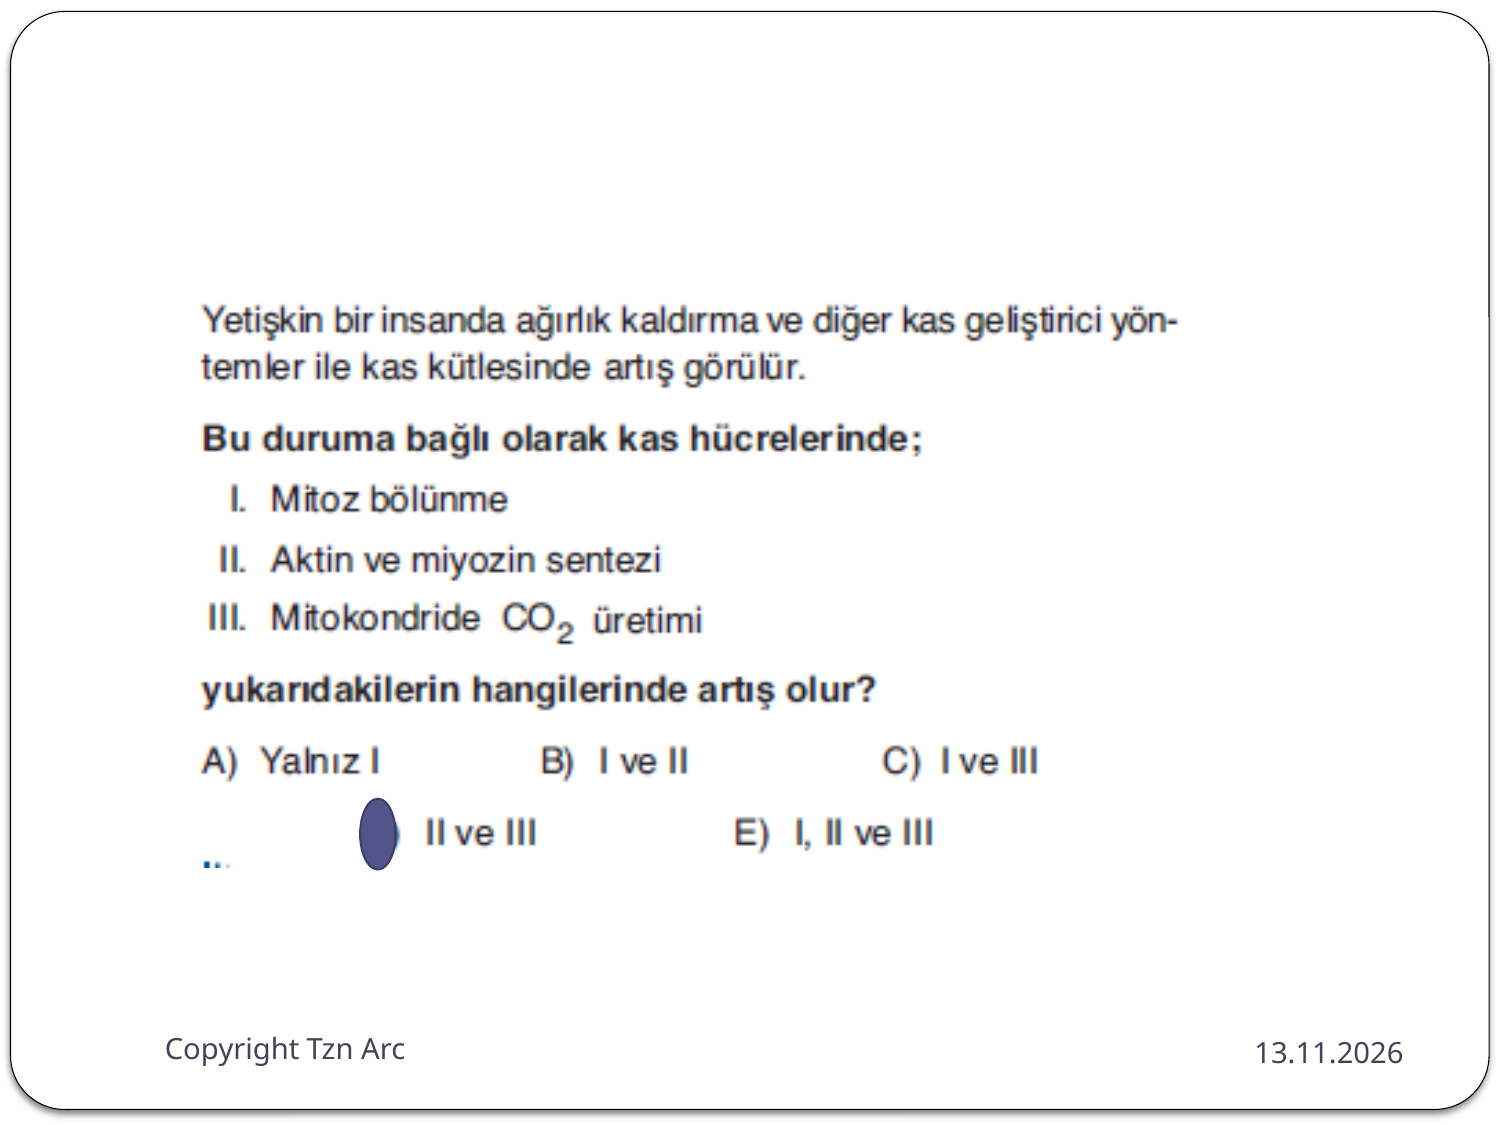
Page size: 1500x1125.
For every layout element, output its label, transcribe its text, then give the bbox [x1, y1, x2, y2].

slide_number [1012, 1015, 1419, 1094]
footer Copyright Tzn Arc [150, 1012, 800, 1088]
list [194, 278, 1211, 869]
